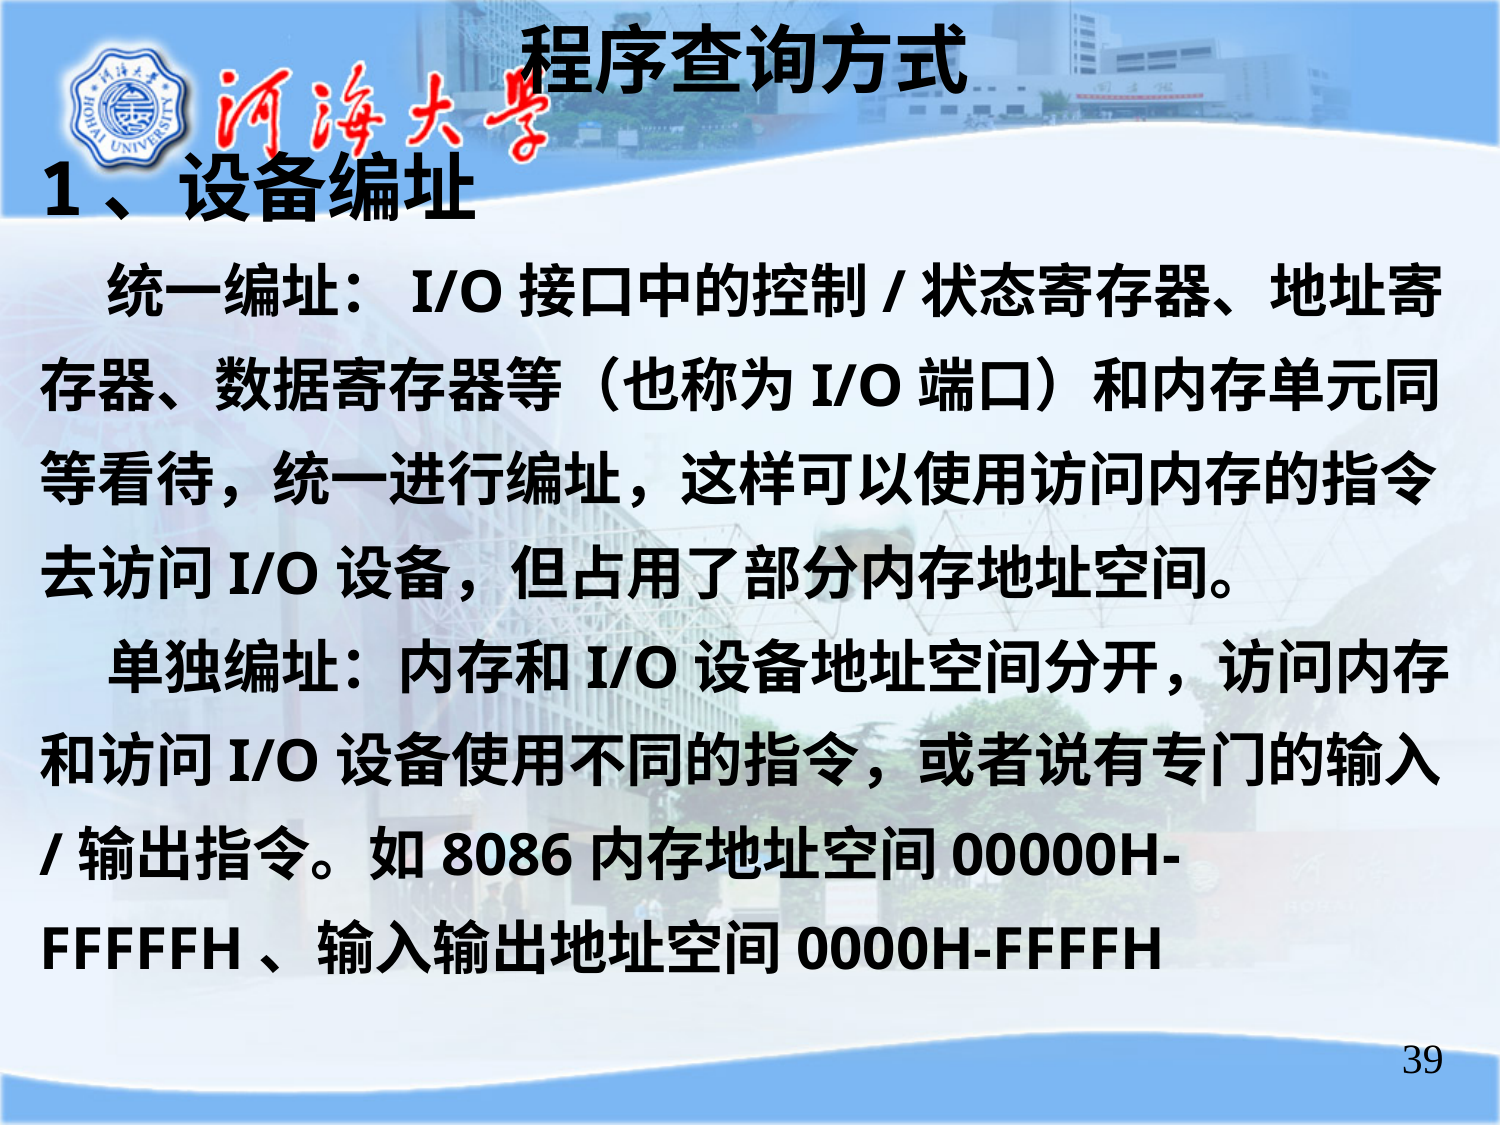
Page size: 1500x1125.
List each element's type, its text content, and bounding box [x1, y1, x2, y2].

picture [0, 0, 1500, 1125]
text_box 程序查询方式 [504, 5, 985, 110]
slide_number 39 [1108, 1024, 1460, 1103]
text_box 1、设备编址 统一编址：I/O接口中的控制/状态寄存器、地址寄存器、数据寄存器等（也称为I/O端口）和内存单元同等看待，统一进行编址，这样可以使用访问内存的指令去访问I/O设备，但占用了部分内存地址空间。 单独编址：内存和I/O设备地址空间分开，访问内存和访问I/O设备使用不同的指令，或者说有专门的输入/输出指令。如8086内存地址空间00000H-FFFFFH、输入输出地址空间0000H-FFFFH [24, 129, 1471, 989]
